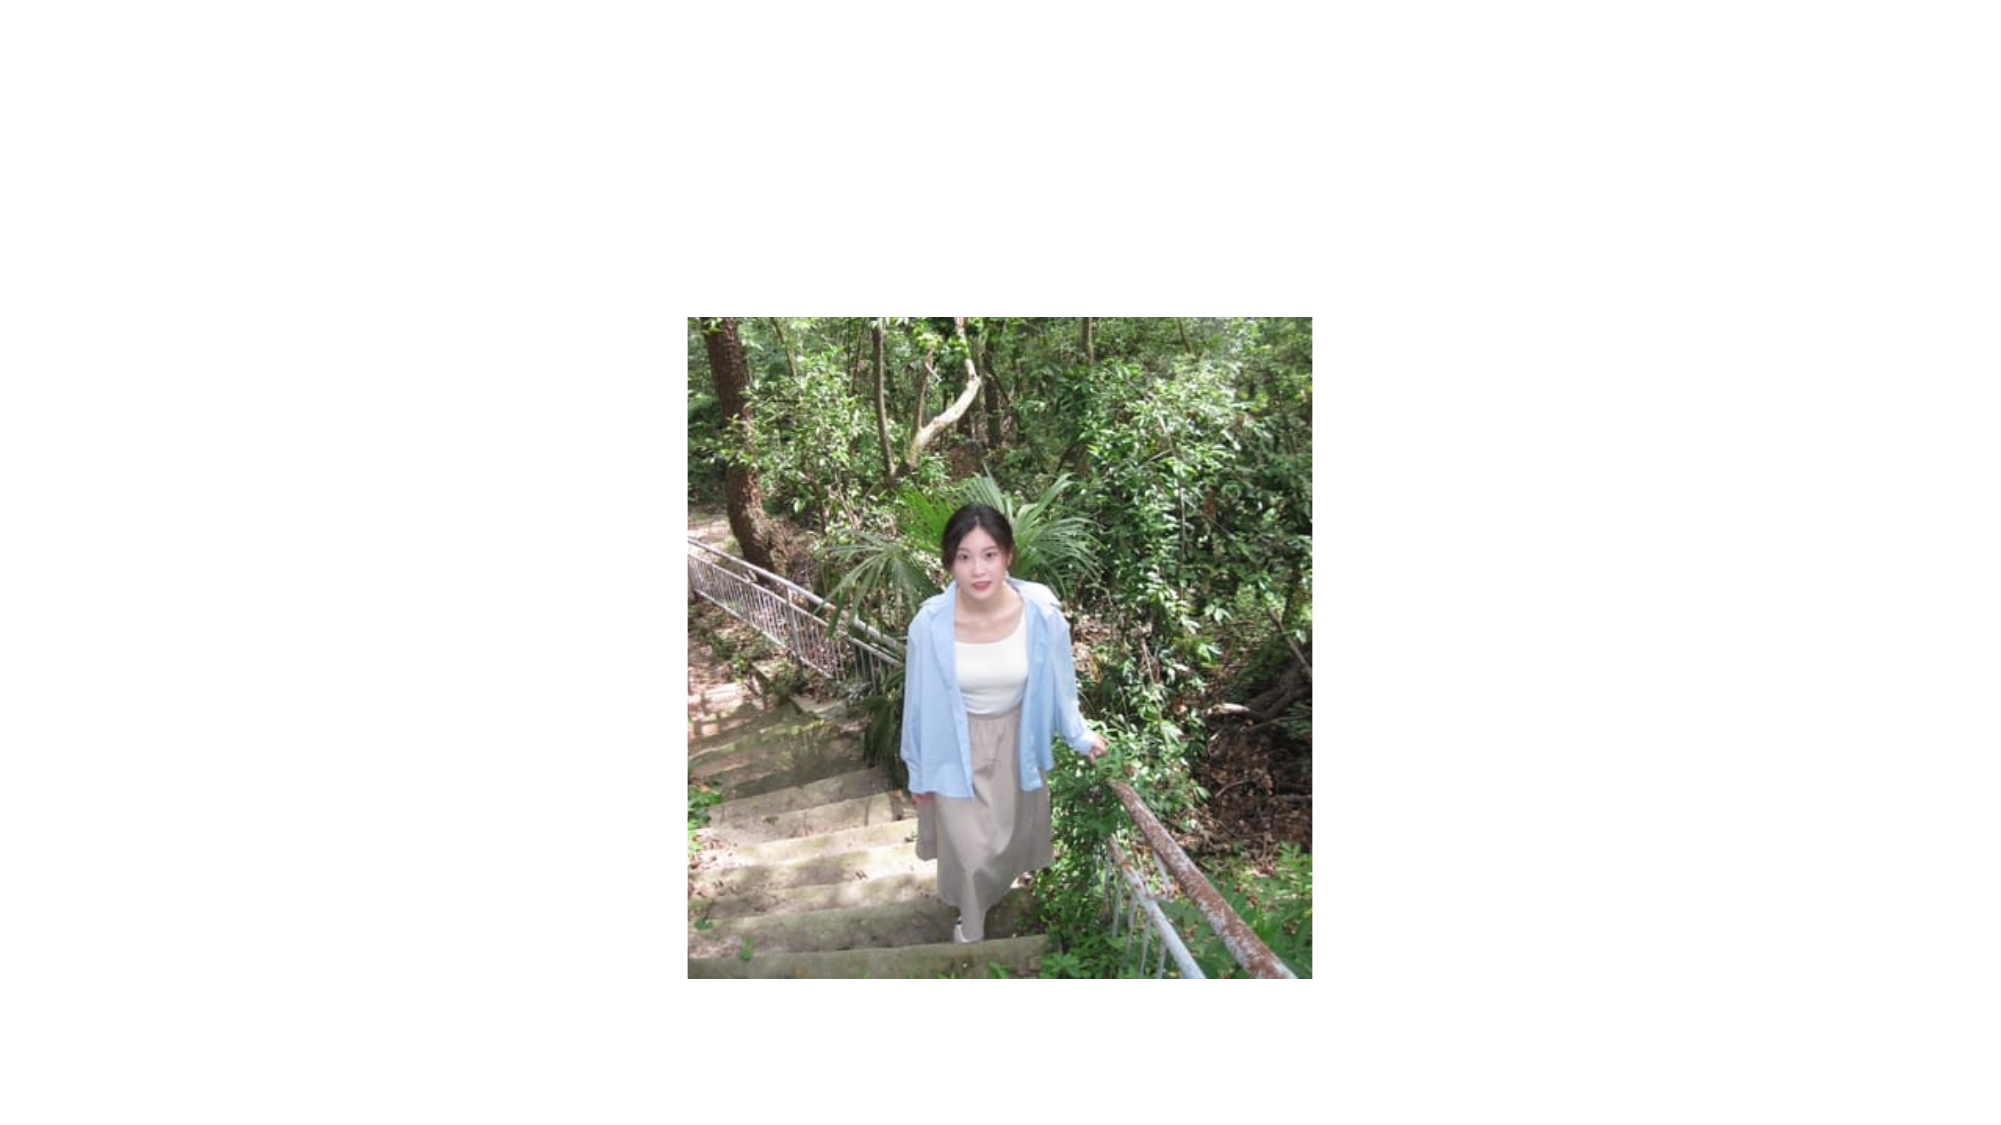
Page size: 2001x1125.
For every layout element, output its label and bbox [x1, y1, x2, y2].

picture [687, 317, 1313, 979]
